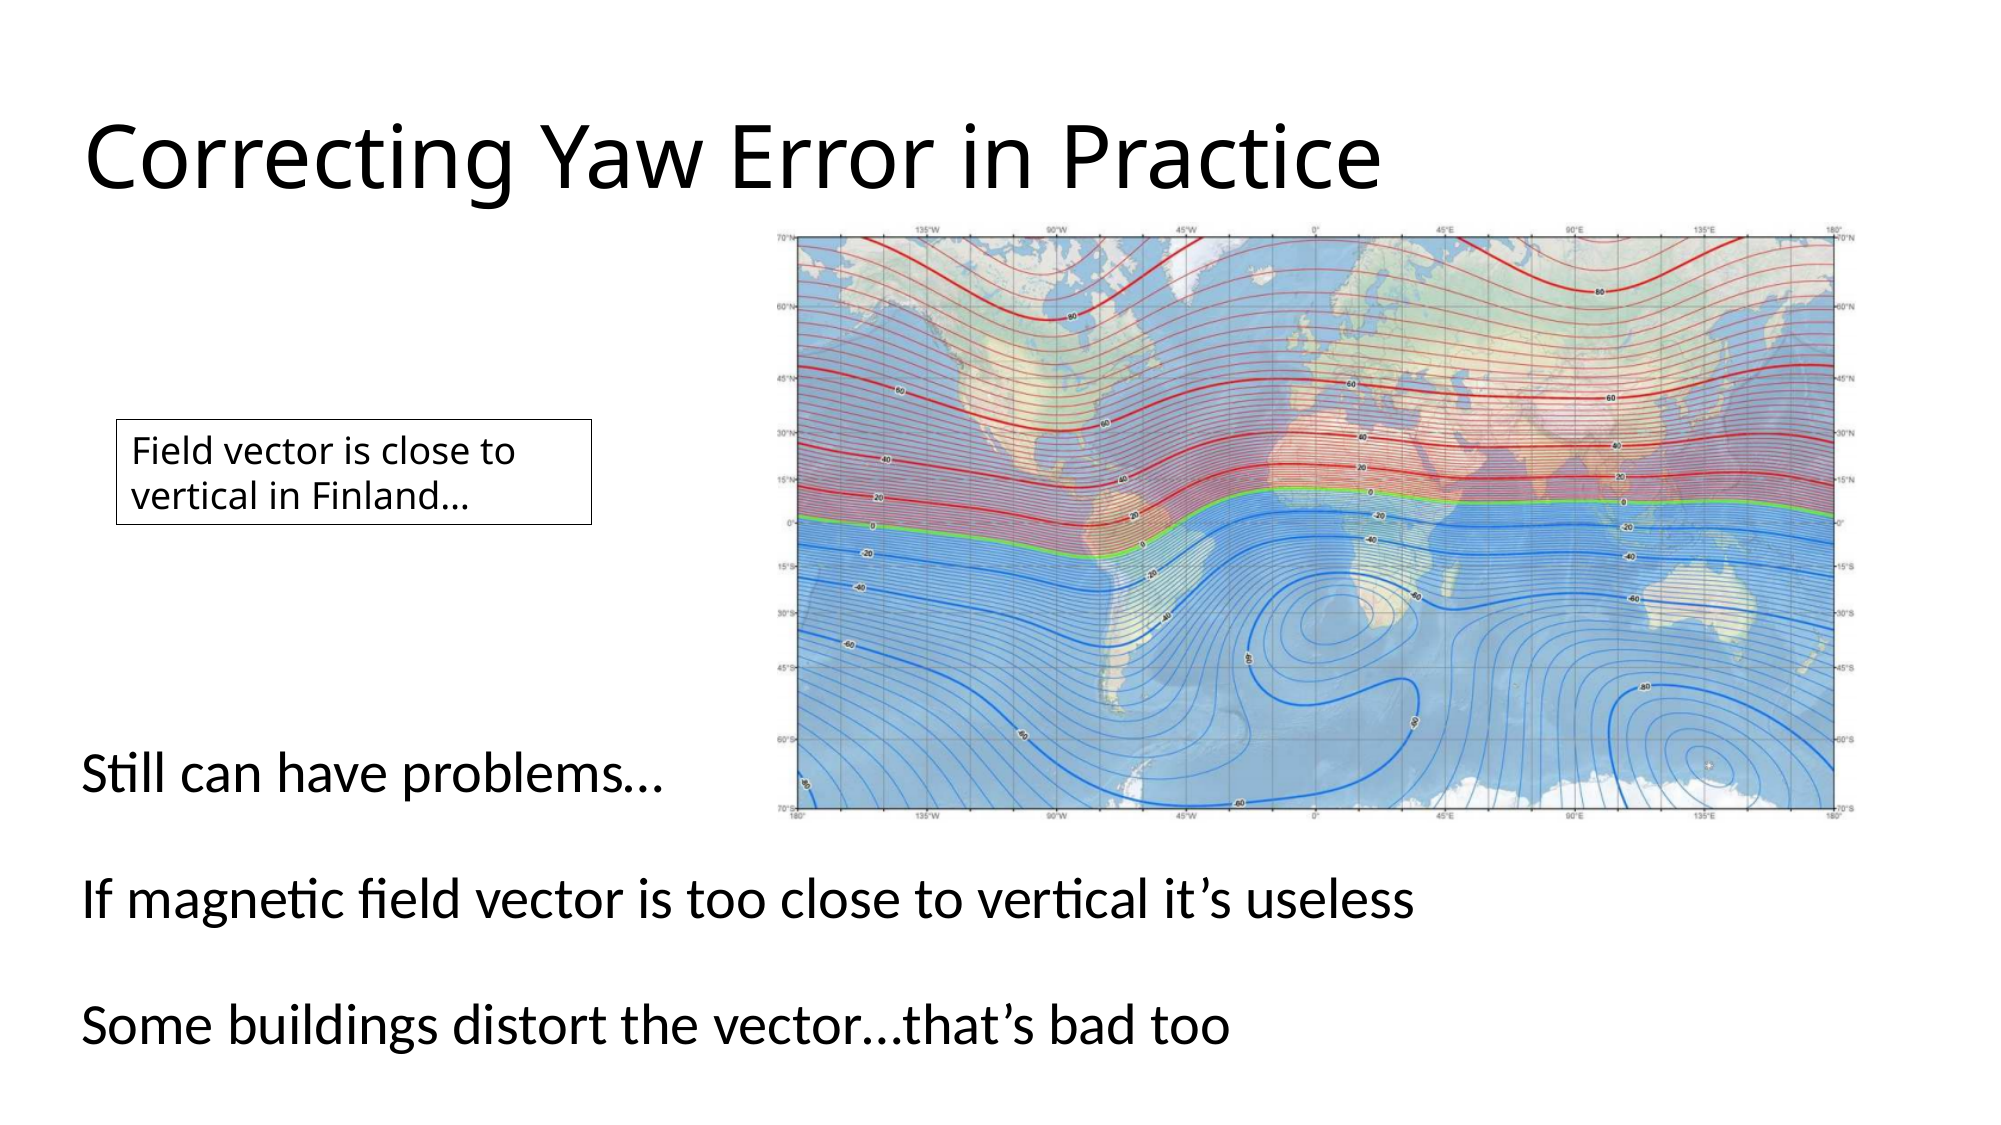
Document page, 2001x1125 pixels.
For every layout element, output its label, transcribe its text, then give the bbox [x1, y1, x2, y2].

title Correcting Yaw Error in Practice [68, 97, 1932, 223]
list Still can have problems… If magnetic field vector is too close to vertical it’s useless Some buildings distort the vector…that’s bad too [41, 727, 1905, 1125]
picture [777, 222, 1874, 833]
text_box Field vector is close to vertical in Finland… [116, 419, 592, 525]
